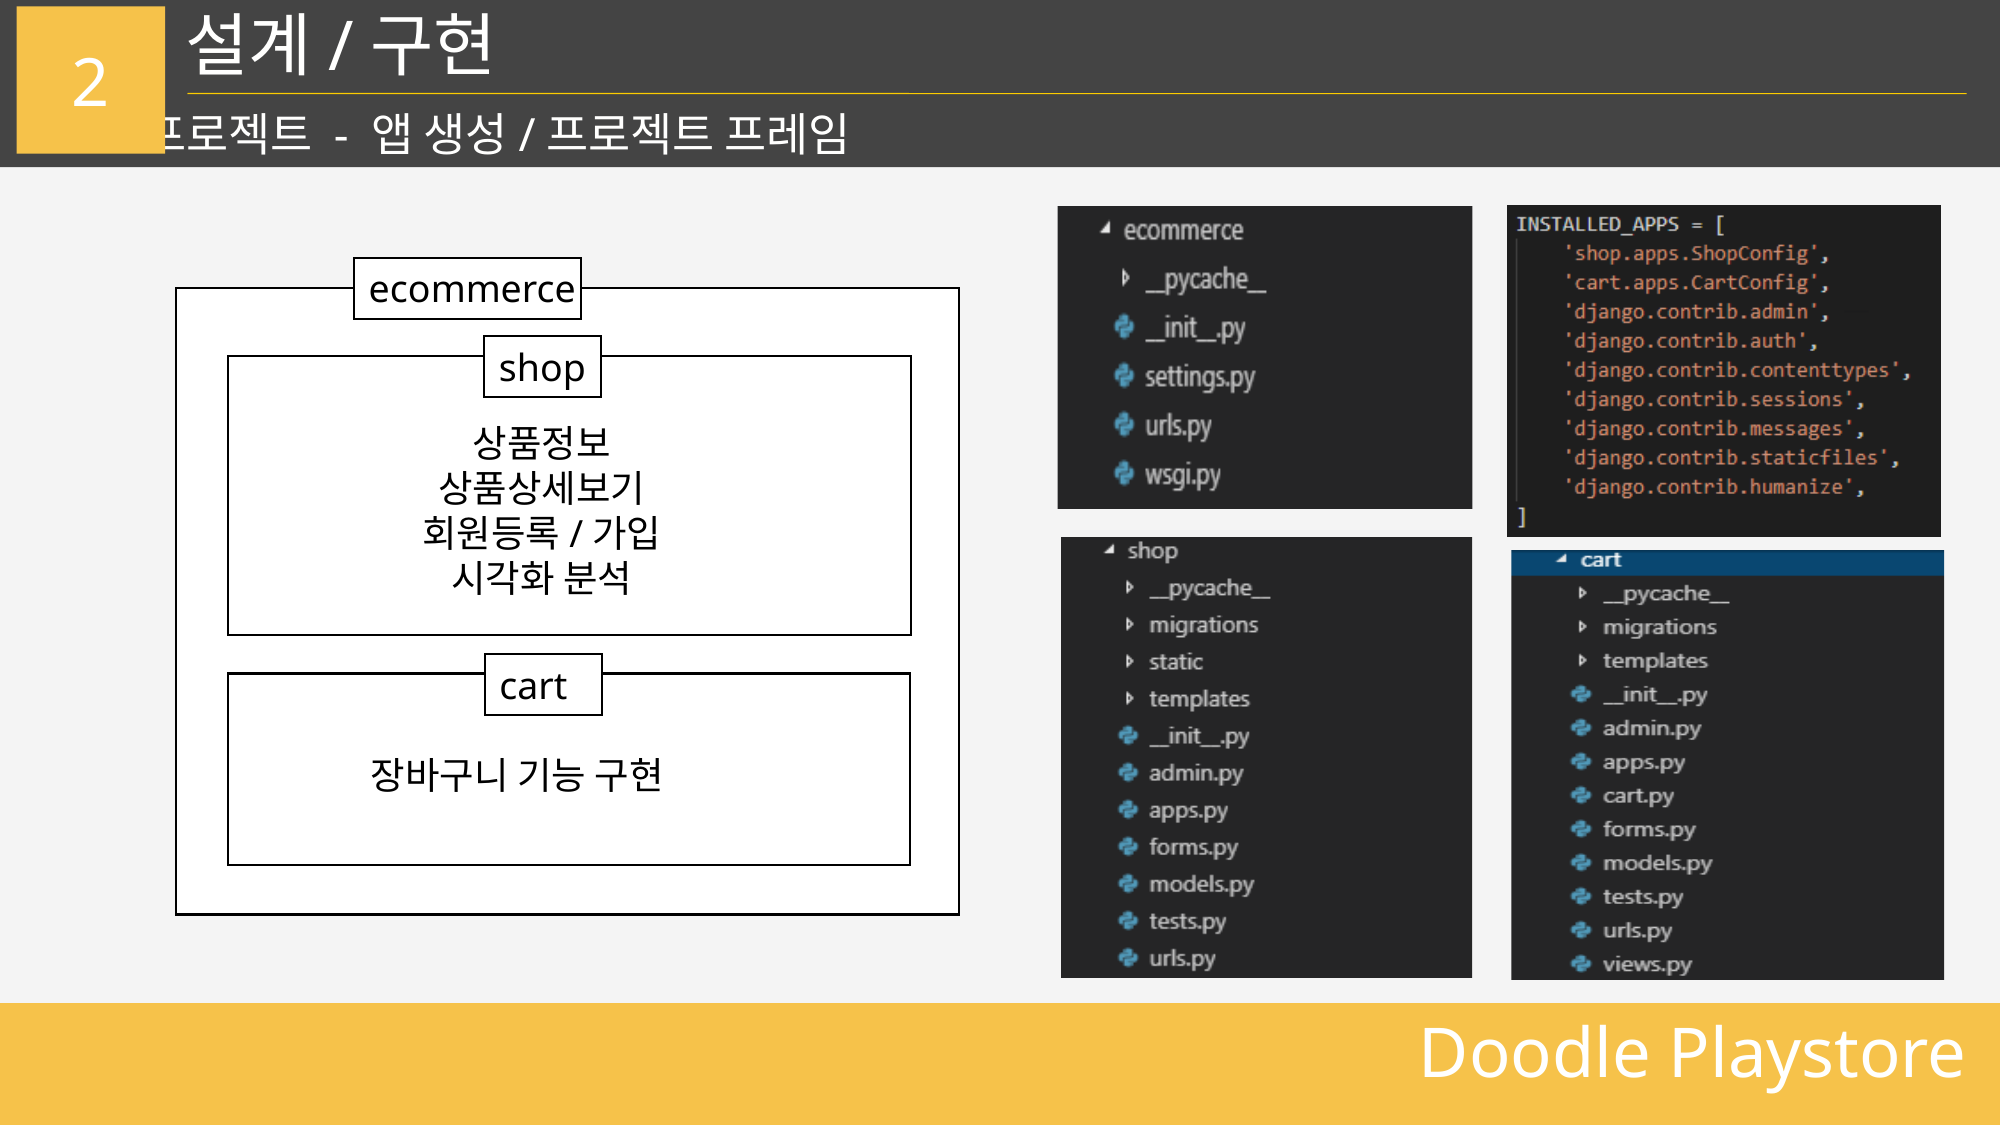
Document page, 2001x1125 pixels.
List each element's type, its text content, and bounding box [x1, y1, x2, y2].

picture [1511, 550, 1945, 980]
picture [1057, 206, 1473, 509]
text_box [0, 0, 2000, 168]
picture [1057, 537, 1473, 980]
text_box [176, 257, 960, 915]
list Doodle Playstore [1403, 1011, 2000, 1116]
picture [1507, 205, 1941, 537]
